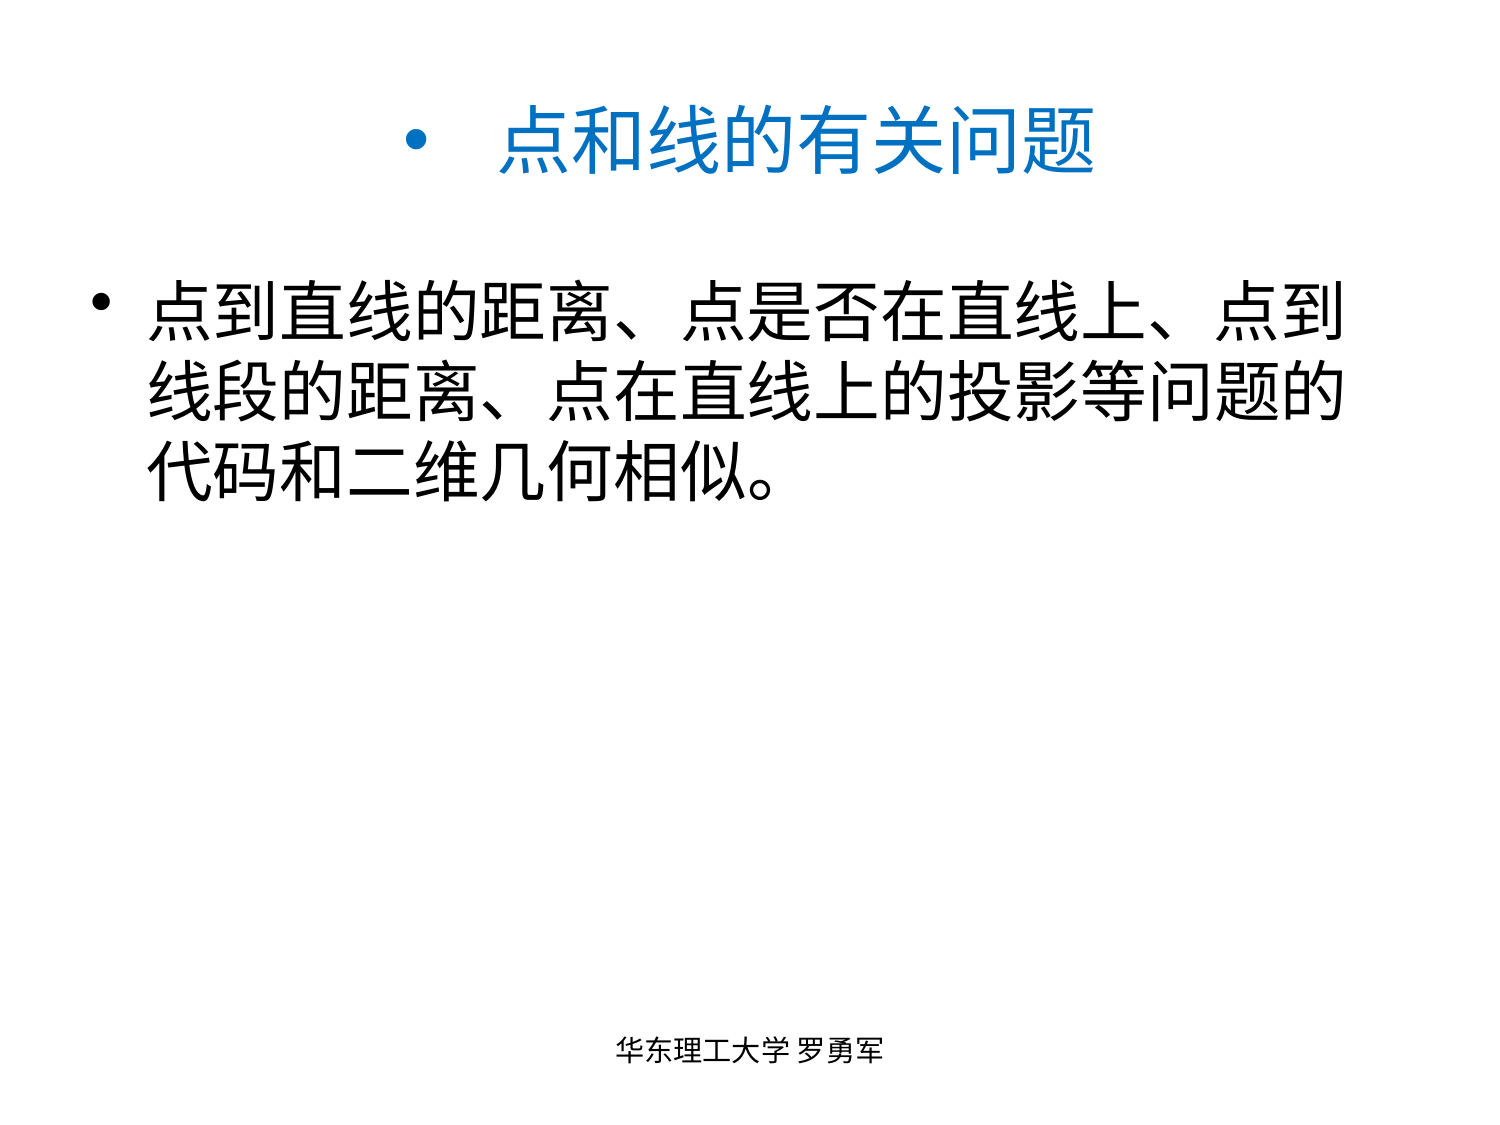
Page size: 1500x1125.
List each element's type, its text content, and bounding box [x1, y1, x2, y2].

title 点和线的有关问题 [75, 45, 1425, 233]
footer 华东理工大学 罗勇军 [512, 1024, 988, 1103]
list 点到直线的距离、点是否在直线上、点到线段的距离、点在直线上的投影等问题的代码和二维几何相似。 [75, 262, 1425, 1005]
